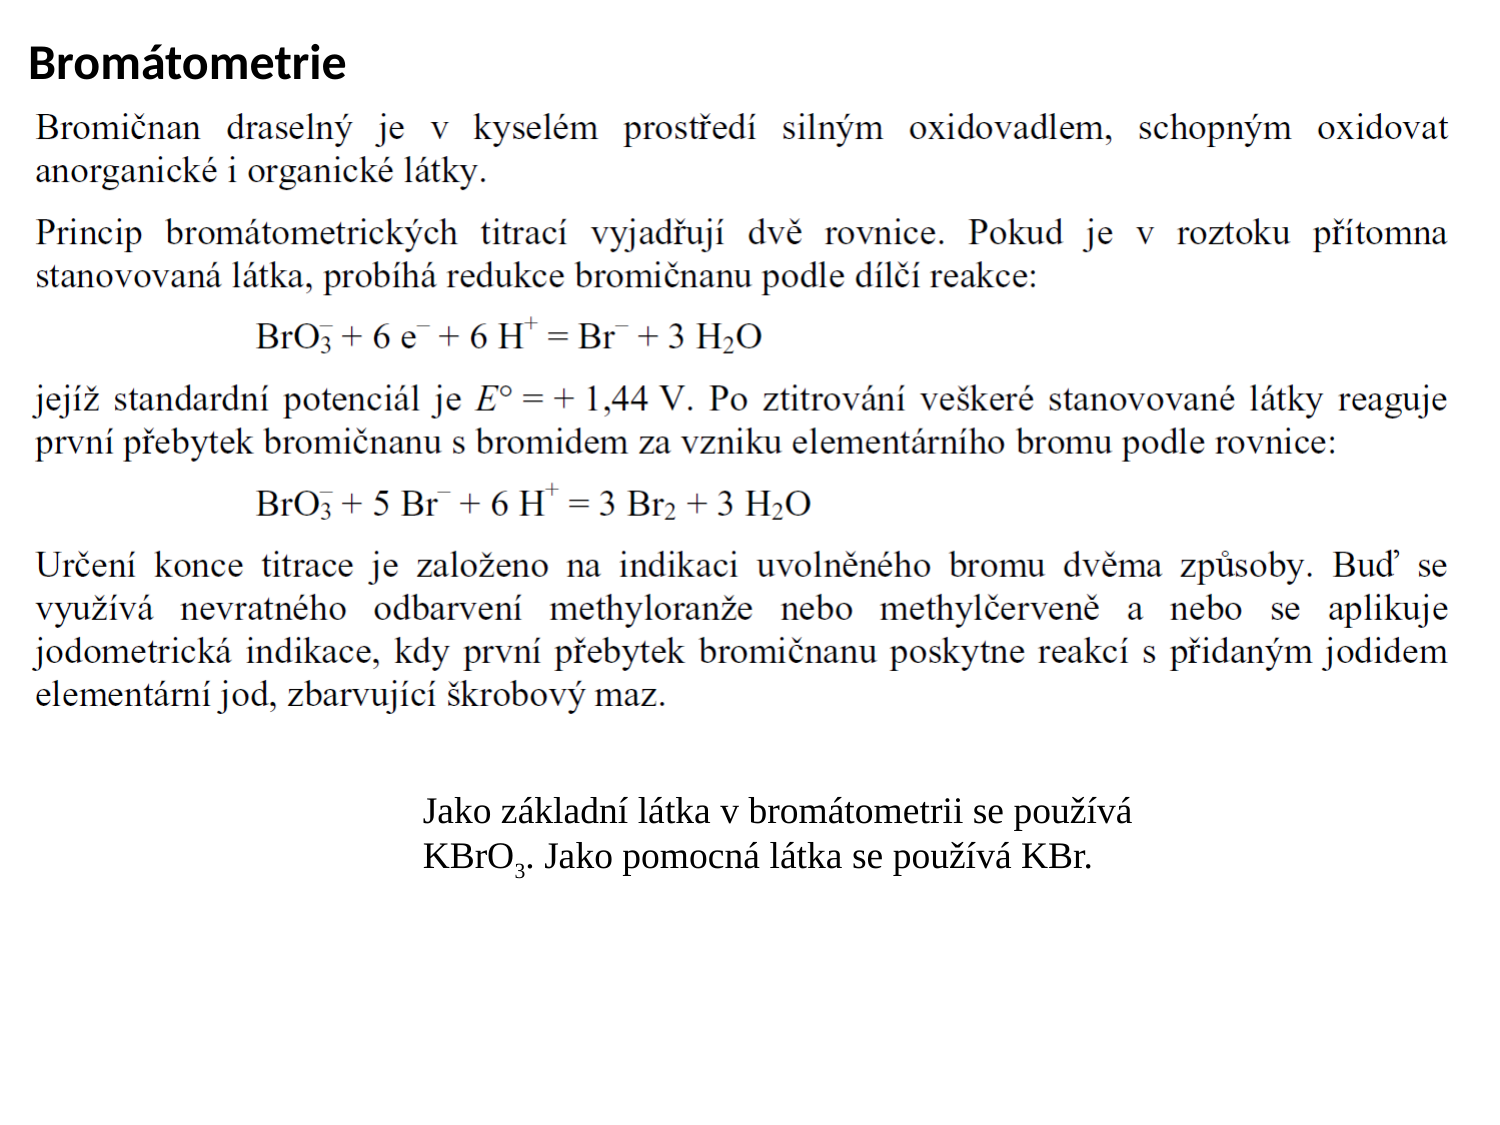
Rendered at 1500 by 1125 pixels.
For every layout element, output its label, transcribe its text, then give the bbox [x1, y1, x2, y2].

text_box Jako základní látka v bromátometrii se používá KBrO3. Jako pomocná látka se používá KBr. [408, 779, 1159, 890]
text_box Bromátometrie [13, 21, 362, 97]
picture [22, 105, 1467, 720]
